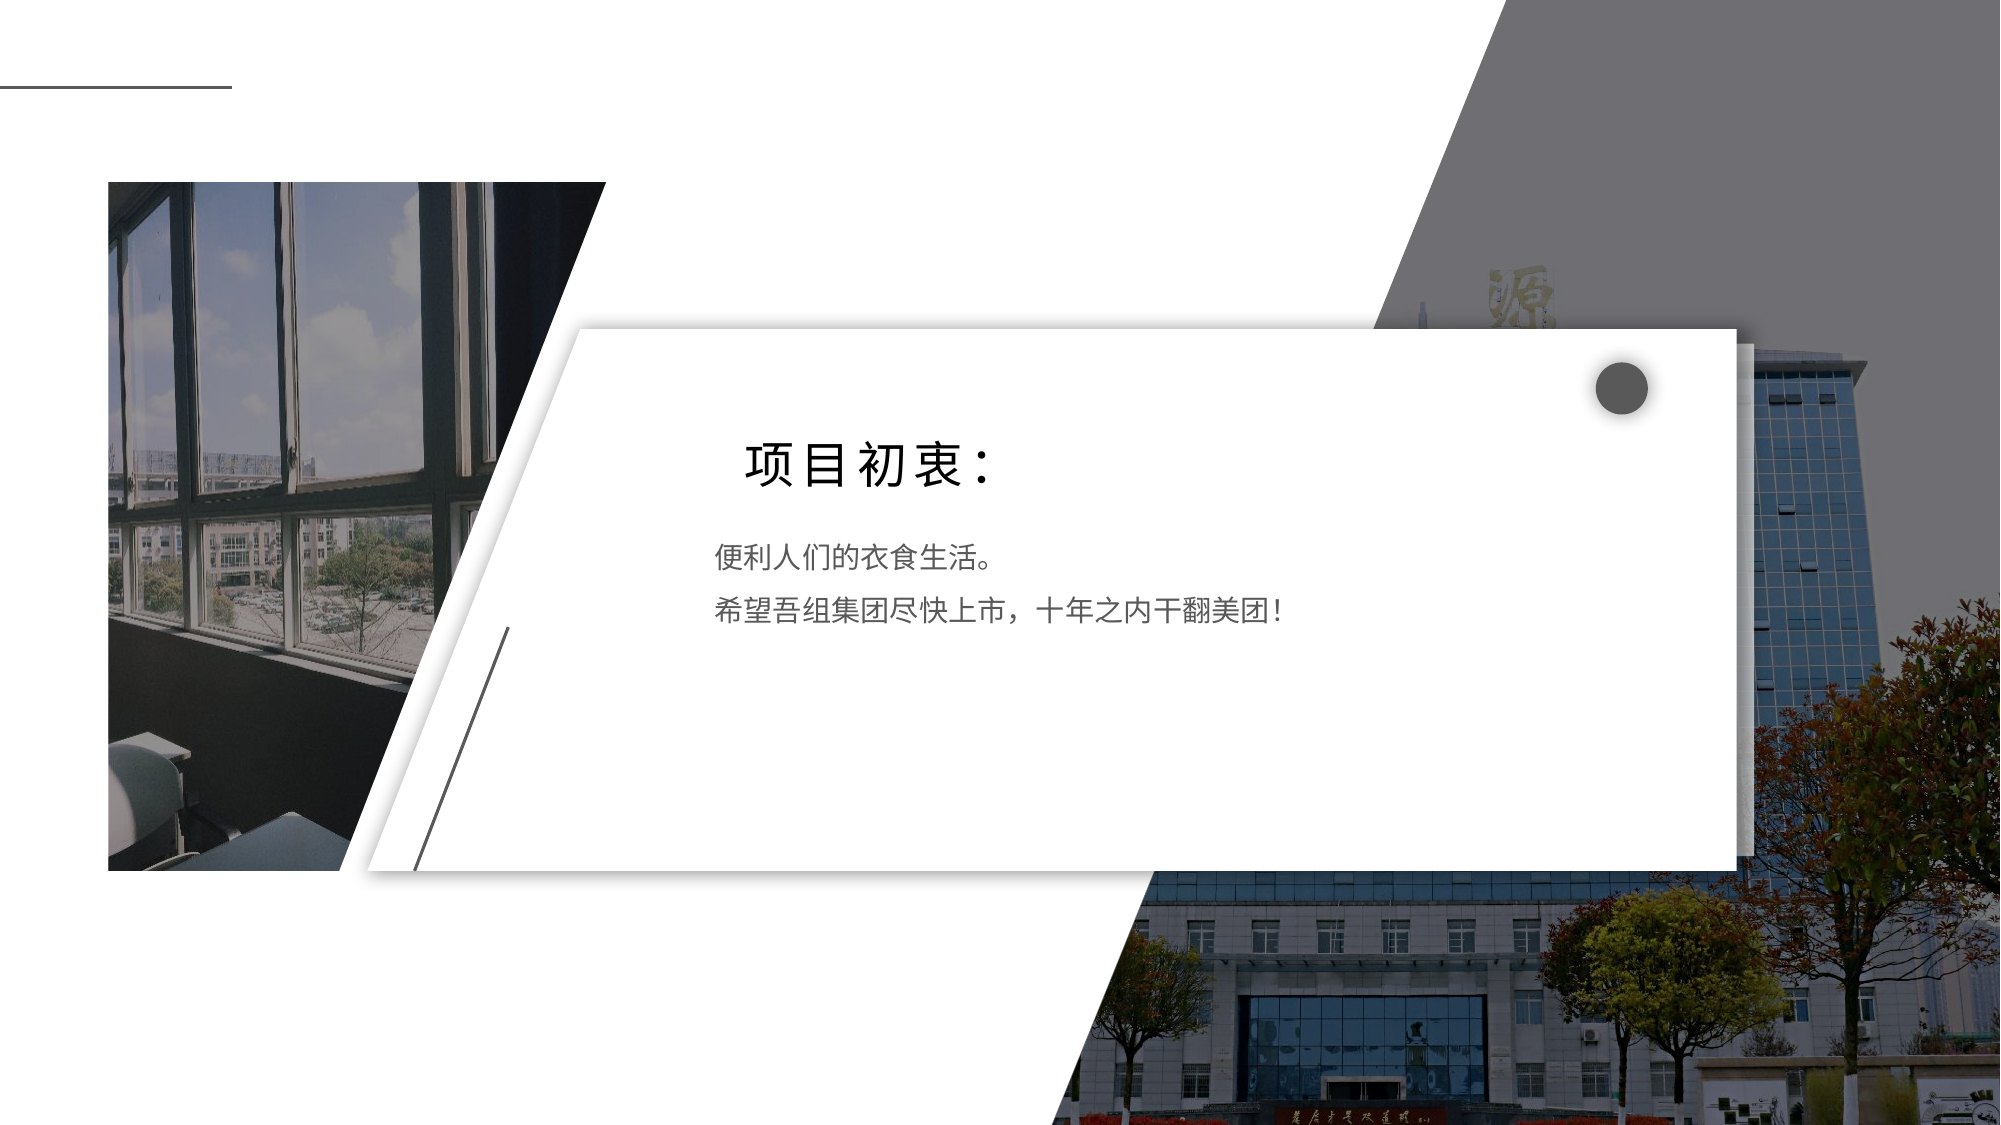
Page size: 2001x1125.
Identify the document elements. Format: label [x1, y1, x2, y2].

text_box [108, 182, 607, 871]
text_box [1051, 0, 2000, 1125]
text_box [414, 627, 509, 871]
text_box [367, 329, 1755, 871]
